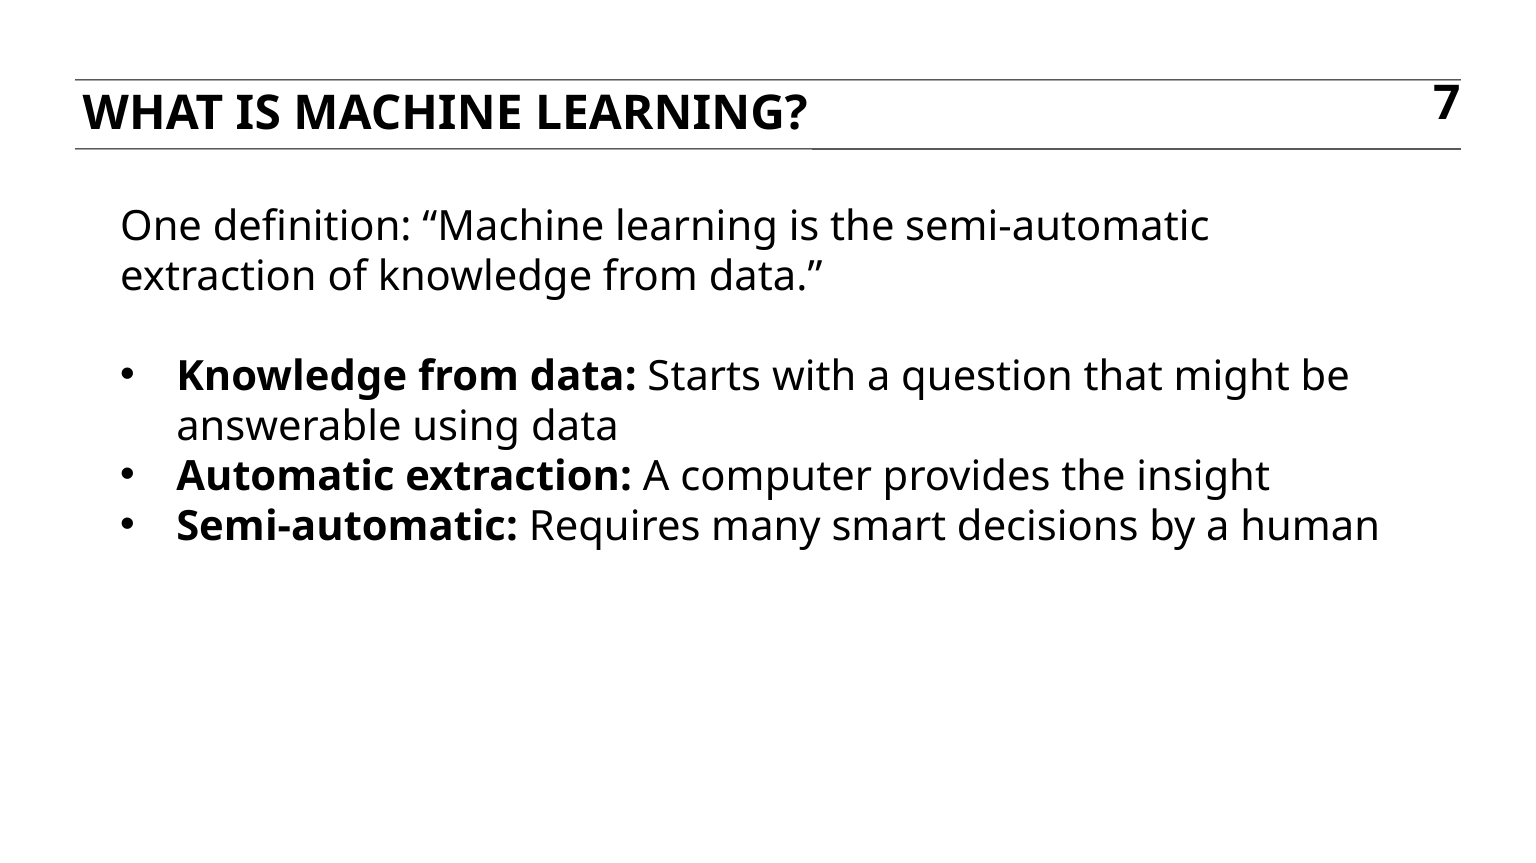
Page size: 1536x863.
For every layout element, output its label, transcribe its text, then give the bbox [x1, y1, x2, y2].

text_box One definition: “Machine learning is the semi-automatic extraction of knowledge from data.” Knowledge from data: Starts with a question that might be answerable using data Automatic extraction: A computer provides the insight Semi-automatic: Requires many smart decisions by a human [105, 190, 1418, 556]
list What is Machine Learning? [67, 81, 1118, 132]
slide_number 7 [1419, 86, 1461, 138]
